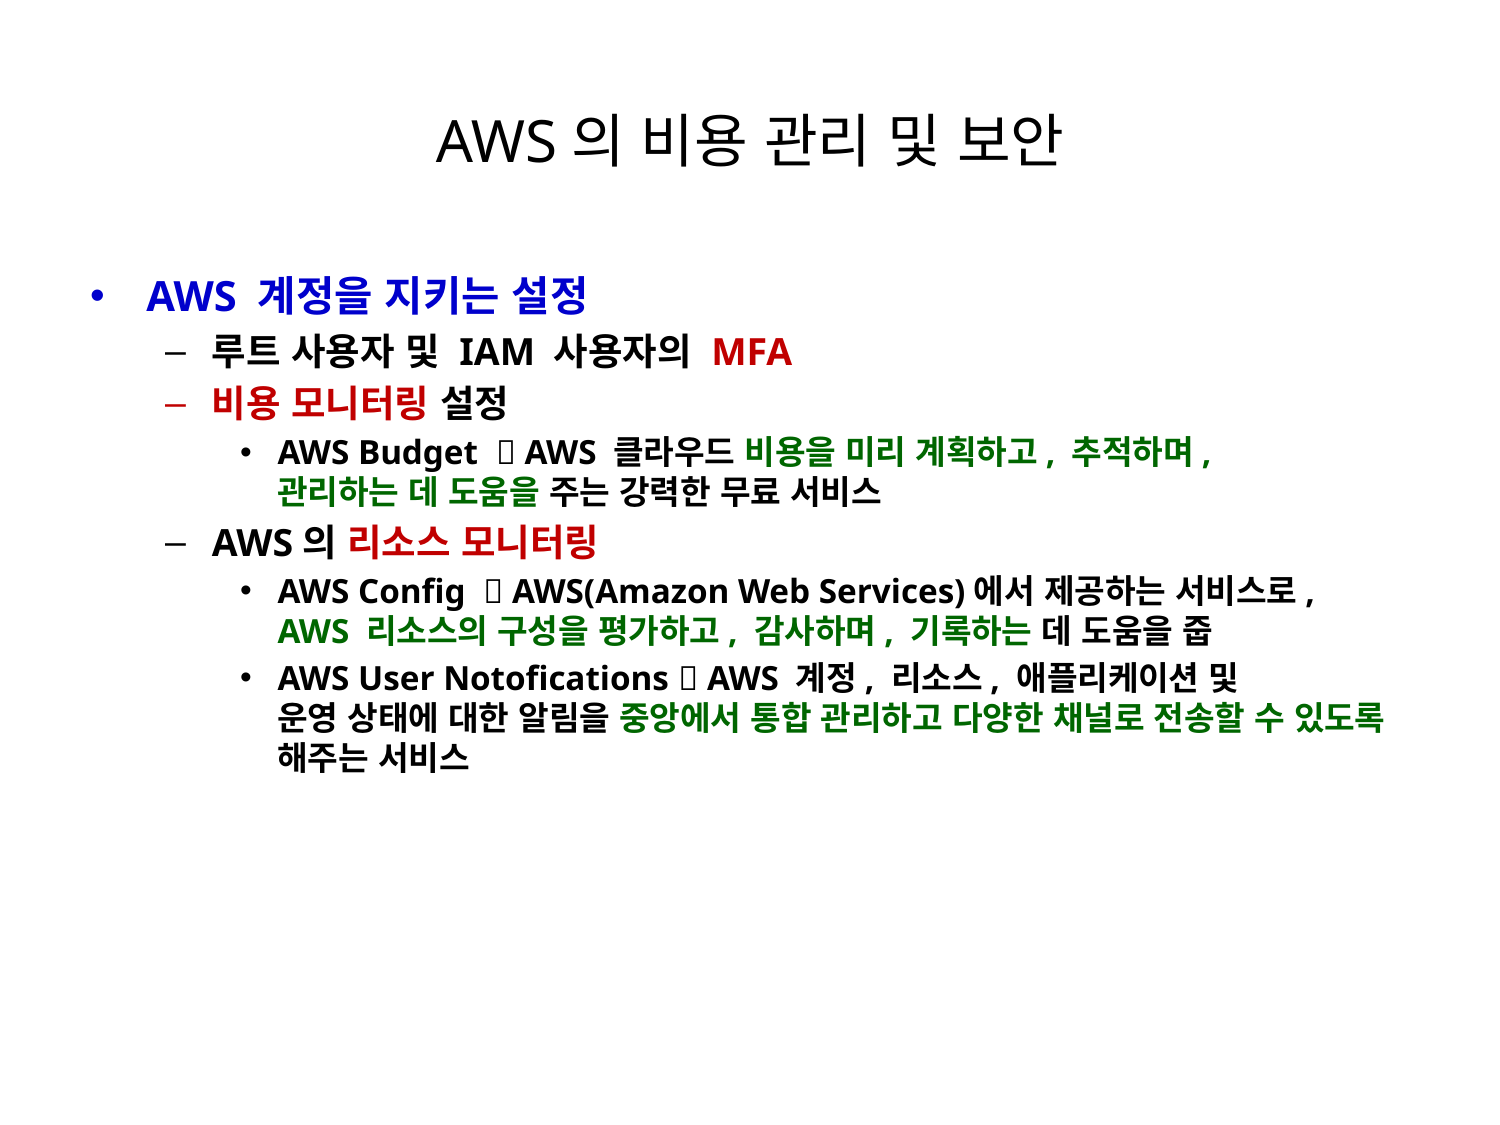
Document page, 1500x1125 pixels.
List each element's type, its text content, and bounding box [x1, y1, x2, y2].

title AWS의 비용 관리 및 보안 [75, 45, 1425, 233]
list AWS 계정을 지키는 설정 루트 사용자 및 IAM 사용자의 MFA 비용 모니터링 설정 AWS Budget  AWS 클라우드 비용을 미리 계획하고, 추적하며, 관리하는 데 도움을 주는 강력한 무료 서비스 AWS의 리소스 모니터링 AWS Config  AWS(Amazon Web Services)에서 제공하는 서비스로, AWS 리소스의 구성을 평가하고, 감사하며, 기록하는 데 도움을 줍 AWS User Notofications  AWS 계정, 리소스, 애플리케이션 및 운영 상태에 대한 알림을 중앙에서 통합 관리하고 다양한 채널로 전송할 수 있도록 해주는 서비스 [75, 262, 1425, 1005]
